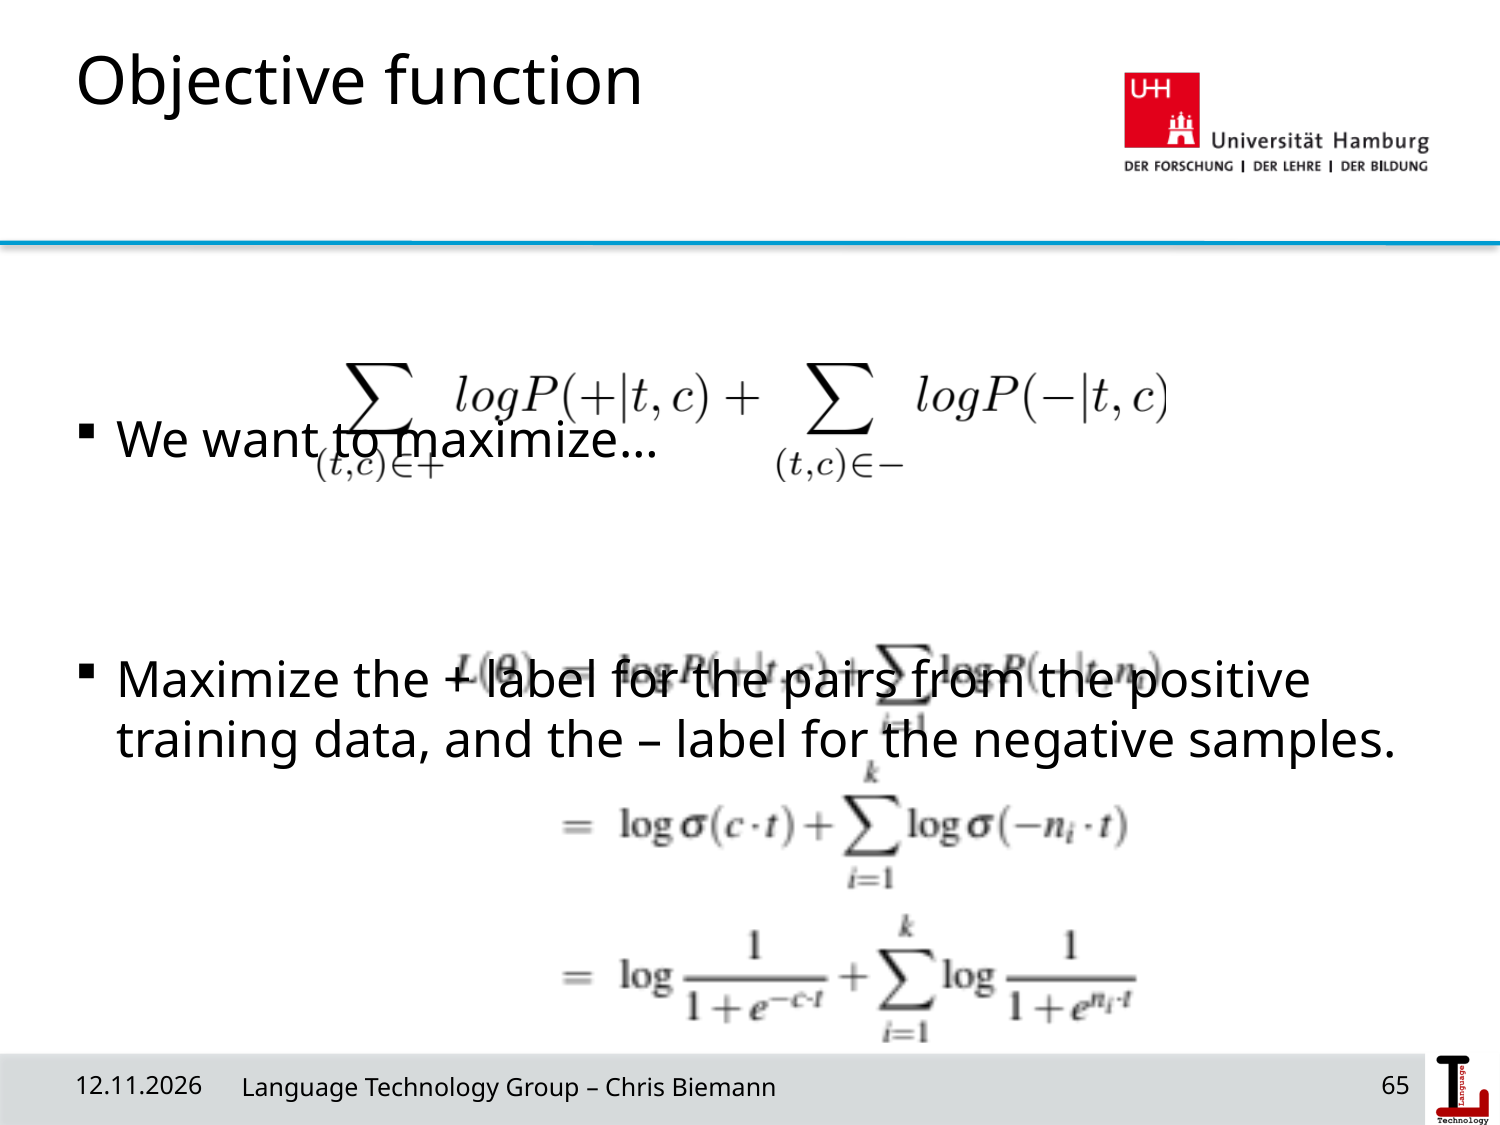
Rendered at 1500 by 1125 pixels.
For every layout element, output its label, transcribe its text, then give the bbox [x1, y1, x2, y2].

text_box Language Technology Group – Chris Biemann [235, 1056, 978, 1117]
picture [316, 361, 1167, 482]
list Objective function [75, 51, 1042, 180]
slide_number 65 [1196, 1056, 1425, 1117]
list We want to maximize… Maximize the + label for the pairs from the positive training data, and the – label for the negative samples. [75, 266, 1425, 1030]
picture [1425, 1052, 1500, 1125]
picture [443, 636, 1198, 1044]
text_box 18/06/19 [74, 1056, 224, 1117]
